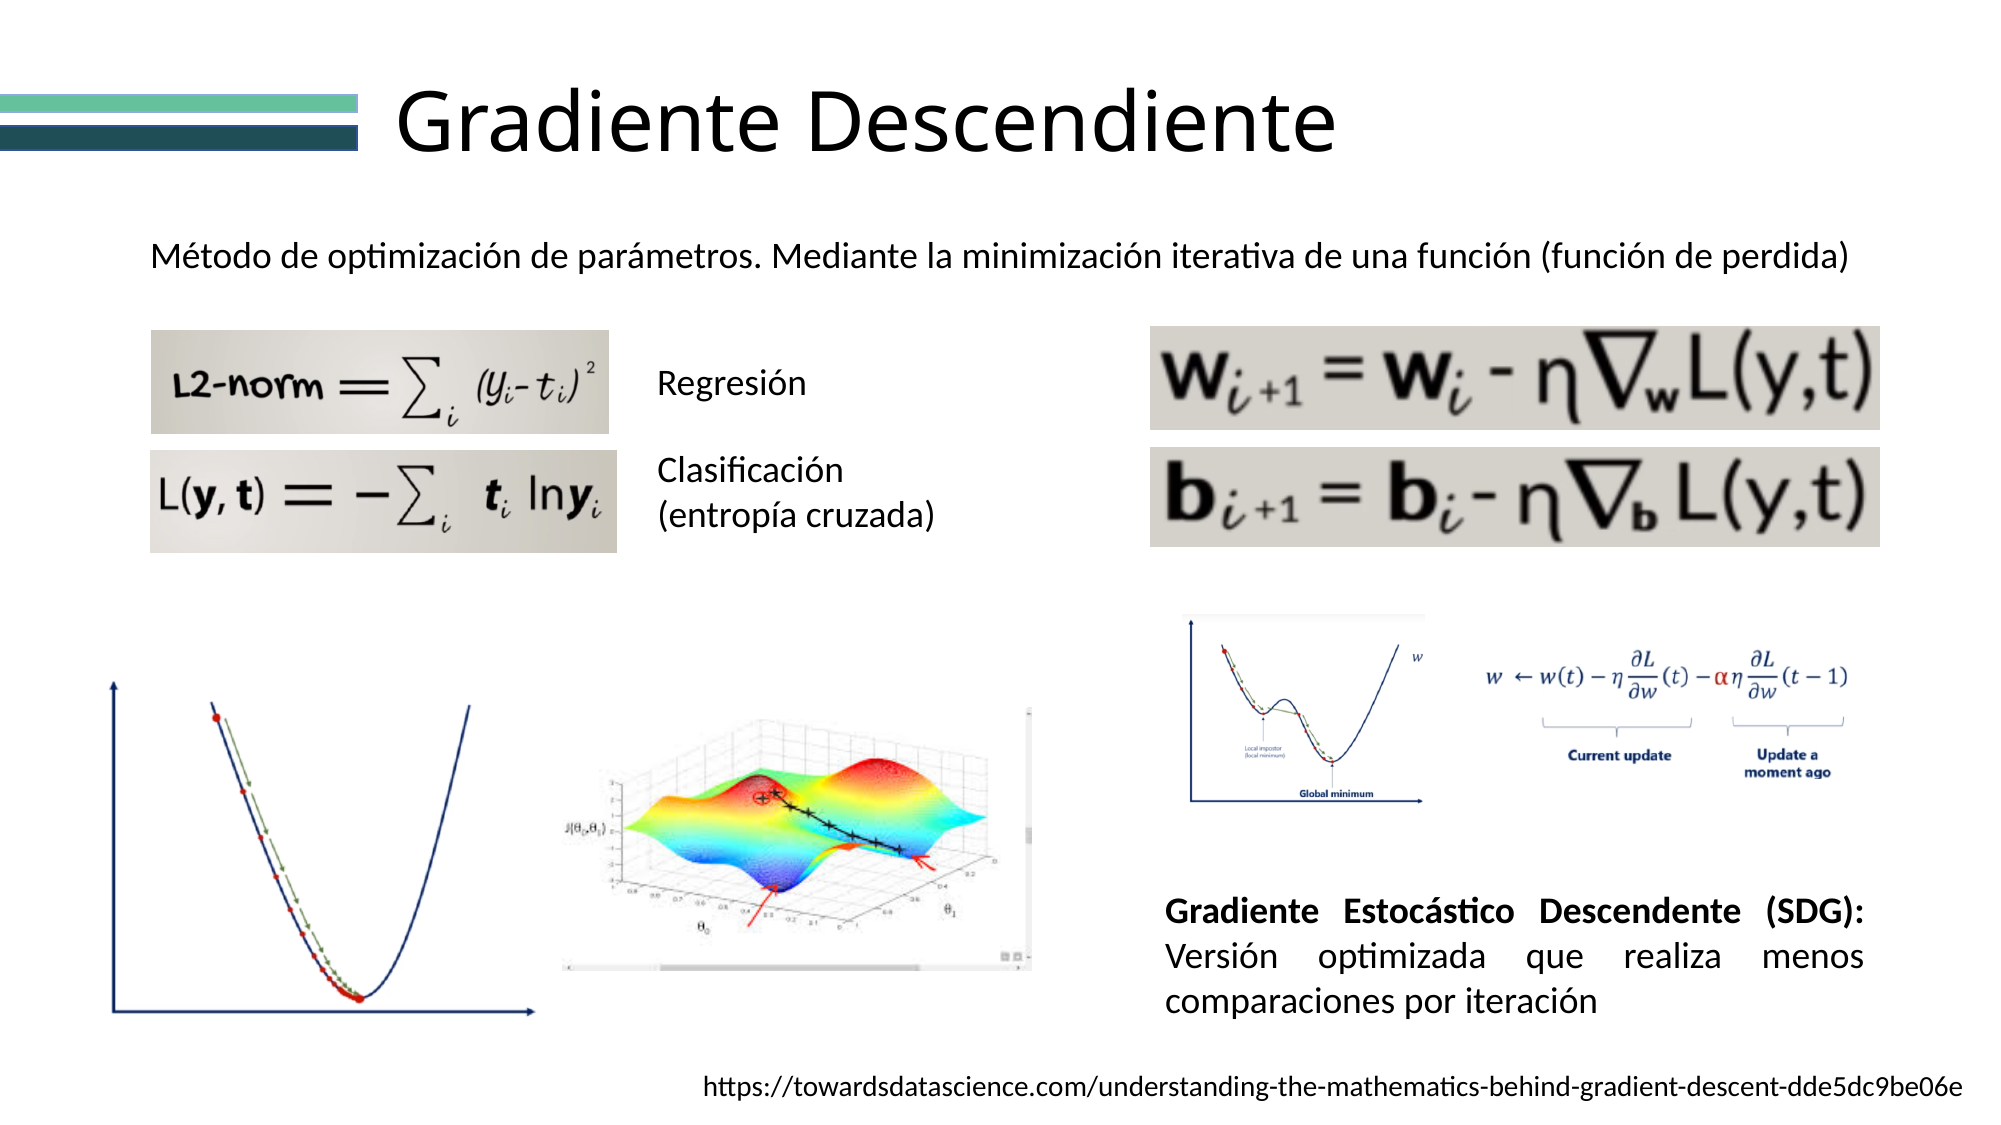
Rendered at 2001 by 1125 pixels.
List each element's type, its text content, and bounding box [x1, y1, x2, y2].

picture [1479, 641, 1858, 779]
text_box Gradiente Estocástico Descendente (SDG): Versión optimizada que realiza menos comparaciones por iteración [1150, 878, 1880, 1029]
picture [1150, 326, 1880, 430]
picture [1150, 447, 1880, 547]
picture [150, 450, 617, 553]
text_box Regresión [642, 350, 823, 411]
picture [79, 641, 546, 1037]
text_box Método de optimización de parámetros. Mediante la minimización iterativa de una función (función de perdida) [135, 223, 1875, 284]
text_box Clasificación (entropía cruzada) [642, 437, 951, 543]
picture [1182, 614, 1425, 806]
picture [150, 330, 609, 434]
text_box https://towardsdatascience.com/understanding-the-mathematics-behind-gradient-descent-dde5dc9be06e [688, 1060, 2000, 1110]
text_box [0, 94, 358, 113]
text_box Gradiente Descendiente [379, 72, 1880, 240]
picture [562, 707, 1032, 971]
text_box [0, 125, 358, 151]
